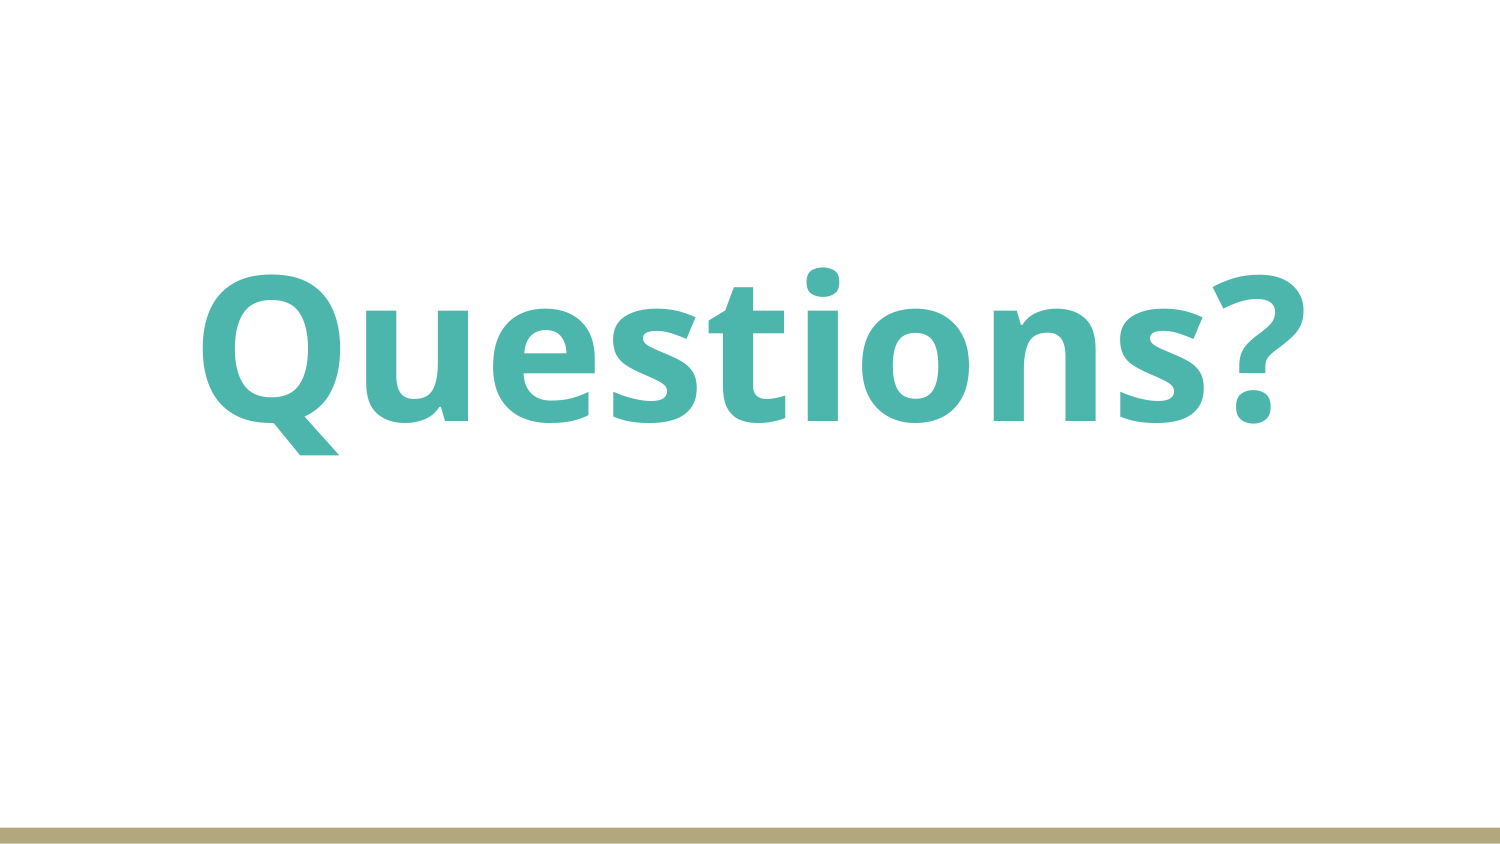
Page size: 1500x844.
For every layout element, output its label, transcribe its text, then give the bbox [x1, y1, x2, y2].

title Questions? [51, 214, 1449, 467]
